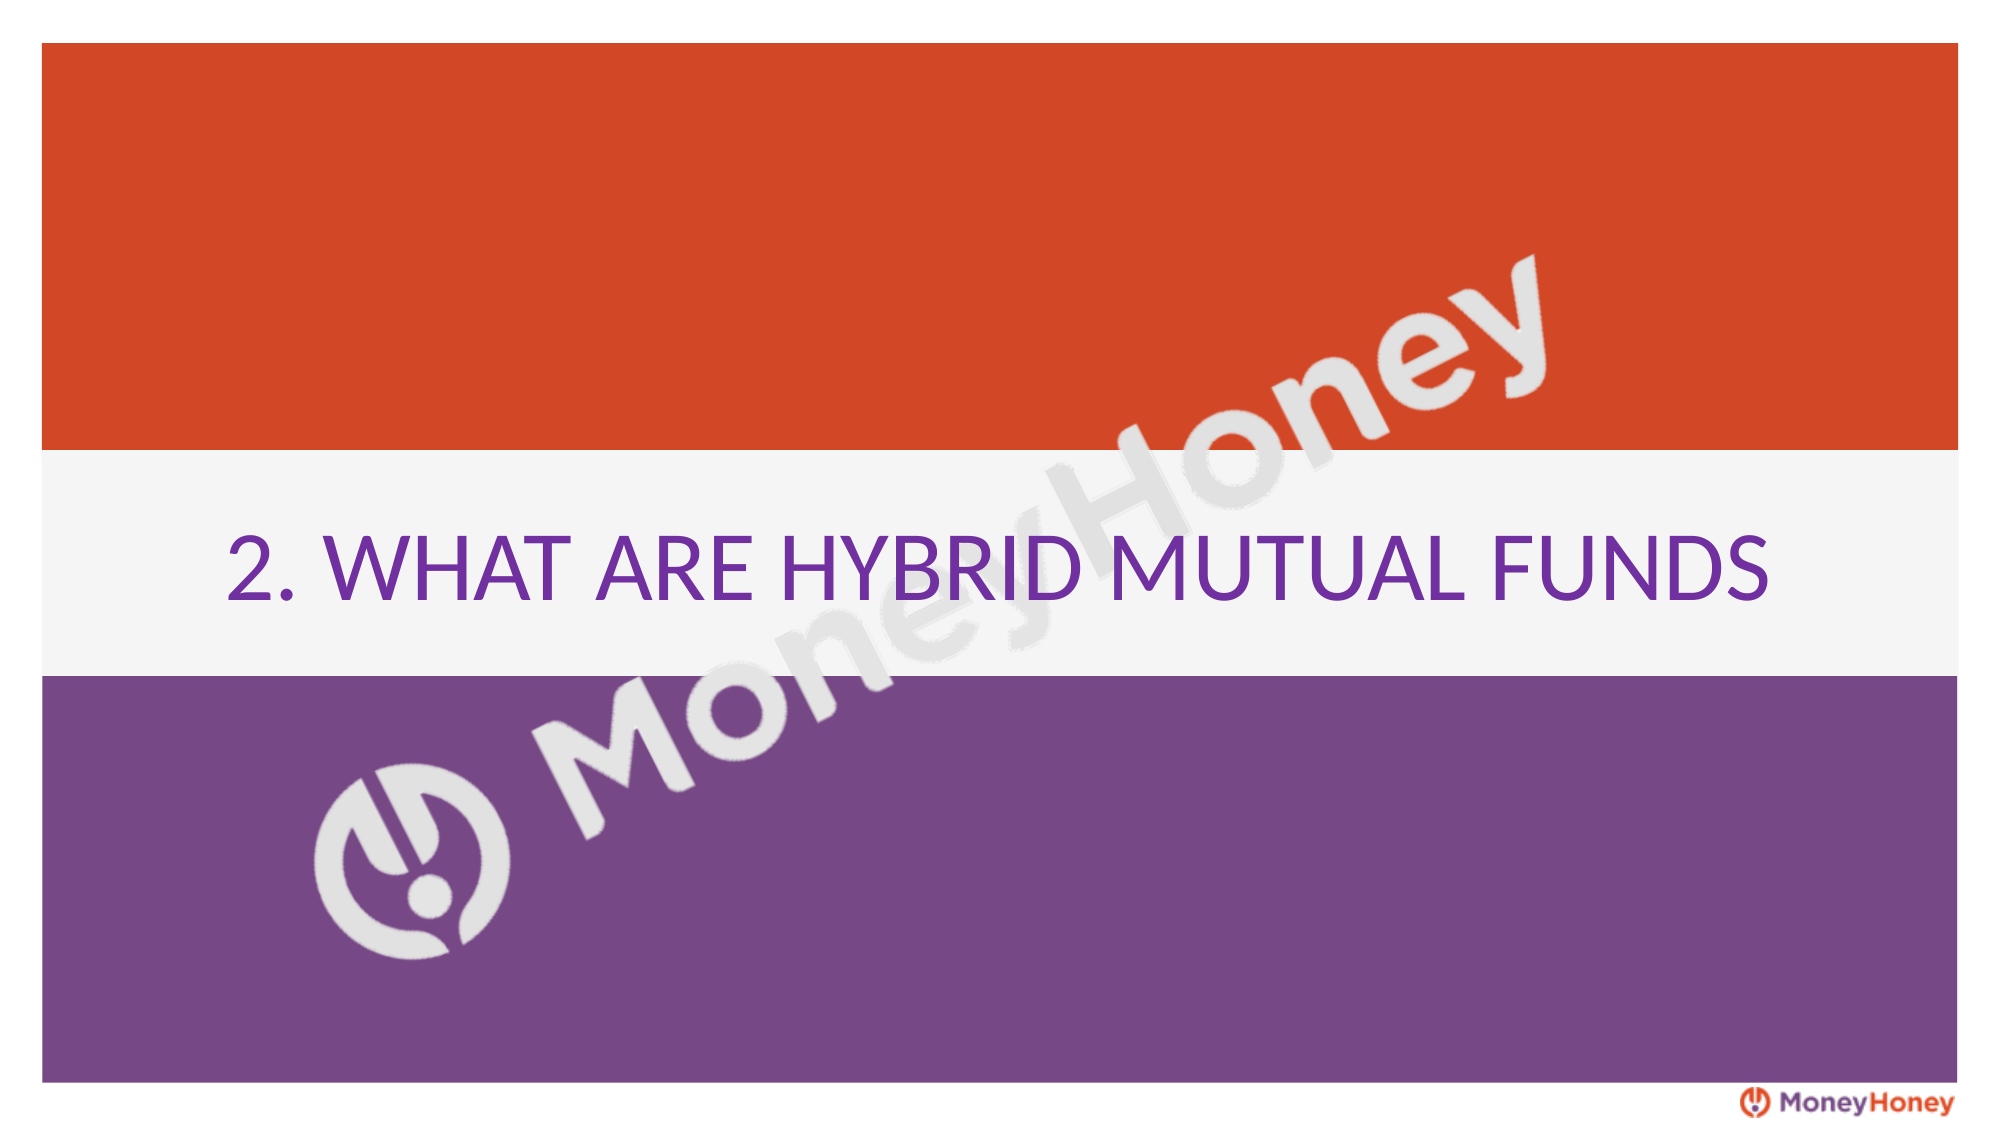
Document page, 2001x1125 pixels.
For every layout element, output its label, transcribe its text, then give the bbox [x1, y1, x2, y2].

text_box 2. WHAT ARE HYBRID MUTUAL FUNDS [41, 493, 1955, 628]
picture [1740, 1086, 1955, 1118]
